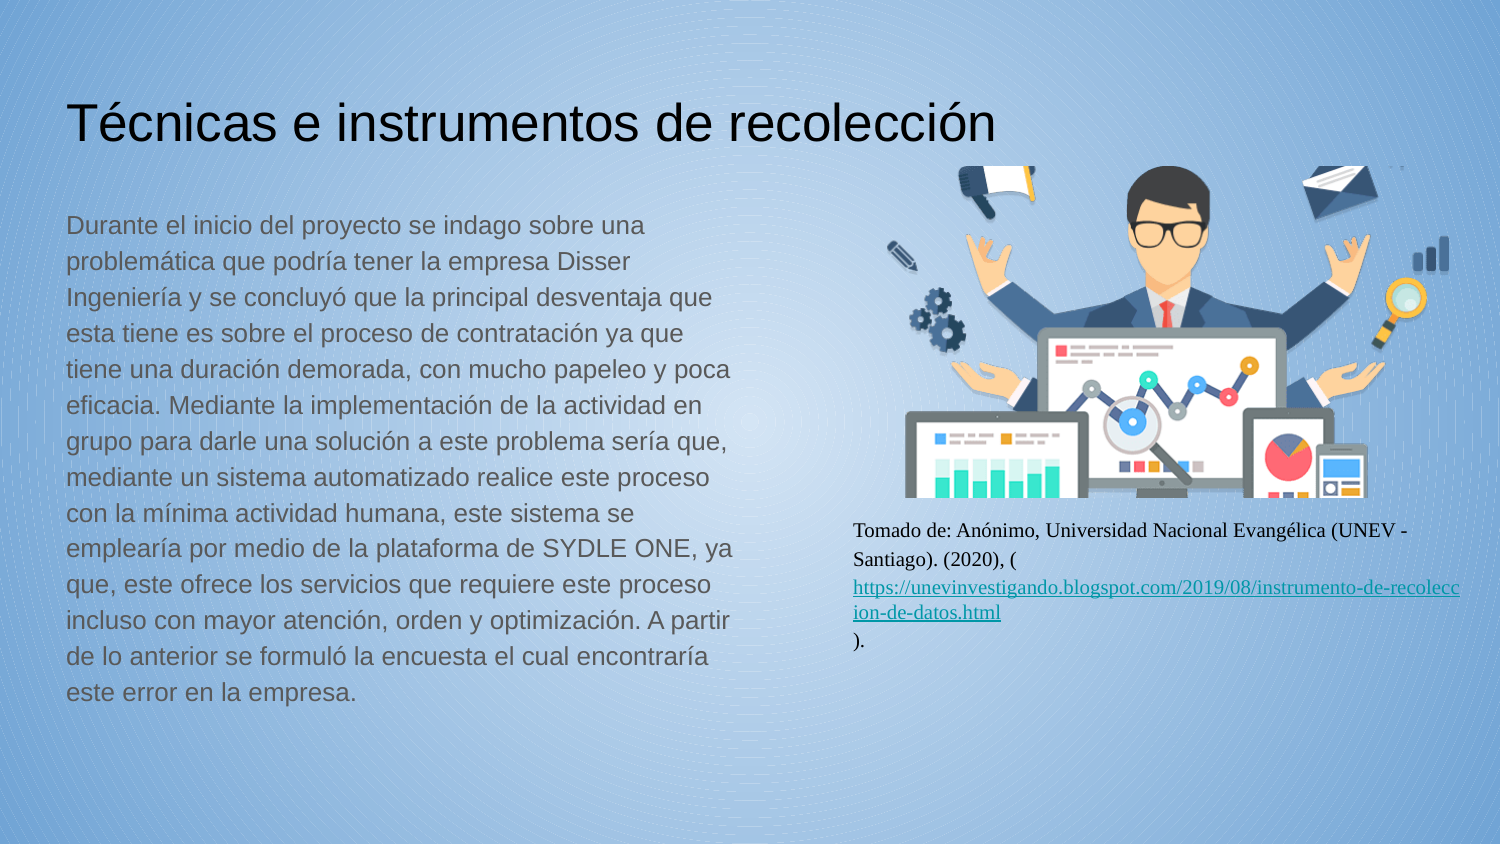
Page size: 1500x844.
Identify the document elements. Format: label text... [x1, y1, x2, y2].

title Técnicas e instrumentos de recolección [51, 72, 1449, 167]
list Durante el inicio del proyecto se indago sobre una problemática que podría tener la empresa Disser Ingeniería y se concluyó que la principal desventaja que esta tiene es sobre el proceso de contratación ya que tiene una duración demorada, con mucho papeleo y poca eficacia. Mediante la implementación de la actividad en grupo para darle una solución a este problema sería que, mediante un sistema automatizado realice este proceso con la mínima actividad humana, este sistema se emplearía por medio de la plataforma de SYDLE ONE, ya que, este ofrece los servicios que requiere este proceso incluso con mayor atención, orden y optimización. A partir de lo anterior se formuló la encuesta el cual encontraría este error en la empresa. [51, 189, 760, 750]
text_box Tomado de: Anónimo, Universidad Nacional Evangélica (UNEV - Santiago). (2020), (https://unevinvestigando.blogspot.com/2019/08/instrumento-de-recoleccion-de-datos.html). [838, 497, 1477, 643]
picture [819, 166, 1450, 498]
